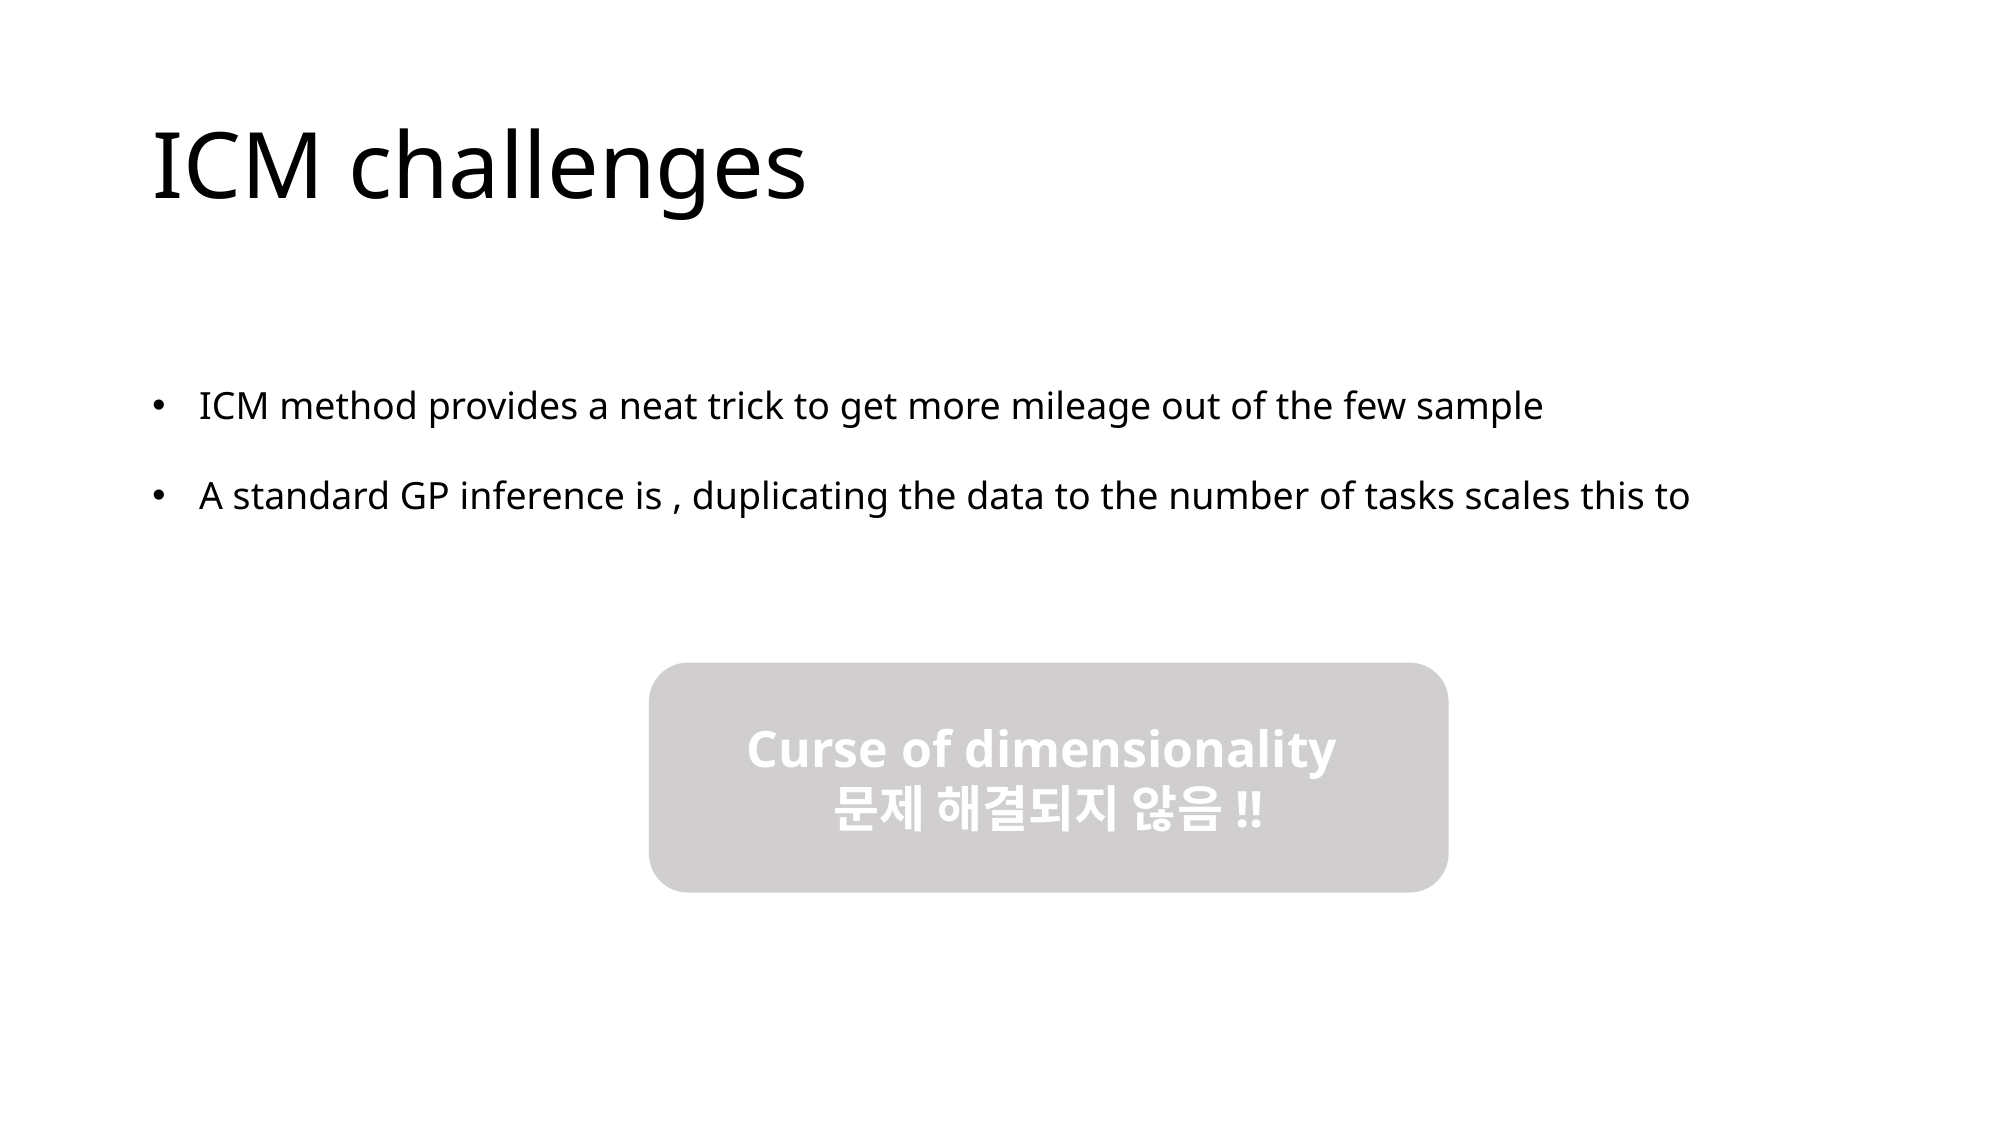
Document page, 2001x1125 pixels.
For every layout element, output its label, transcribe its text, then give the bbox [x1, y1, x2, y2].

text_box Curse of dimensionality 문제 해결되지 않음!! [648, 662, 1449, 893]
title ICM challenges [137, 59, 1863, 278]
